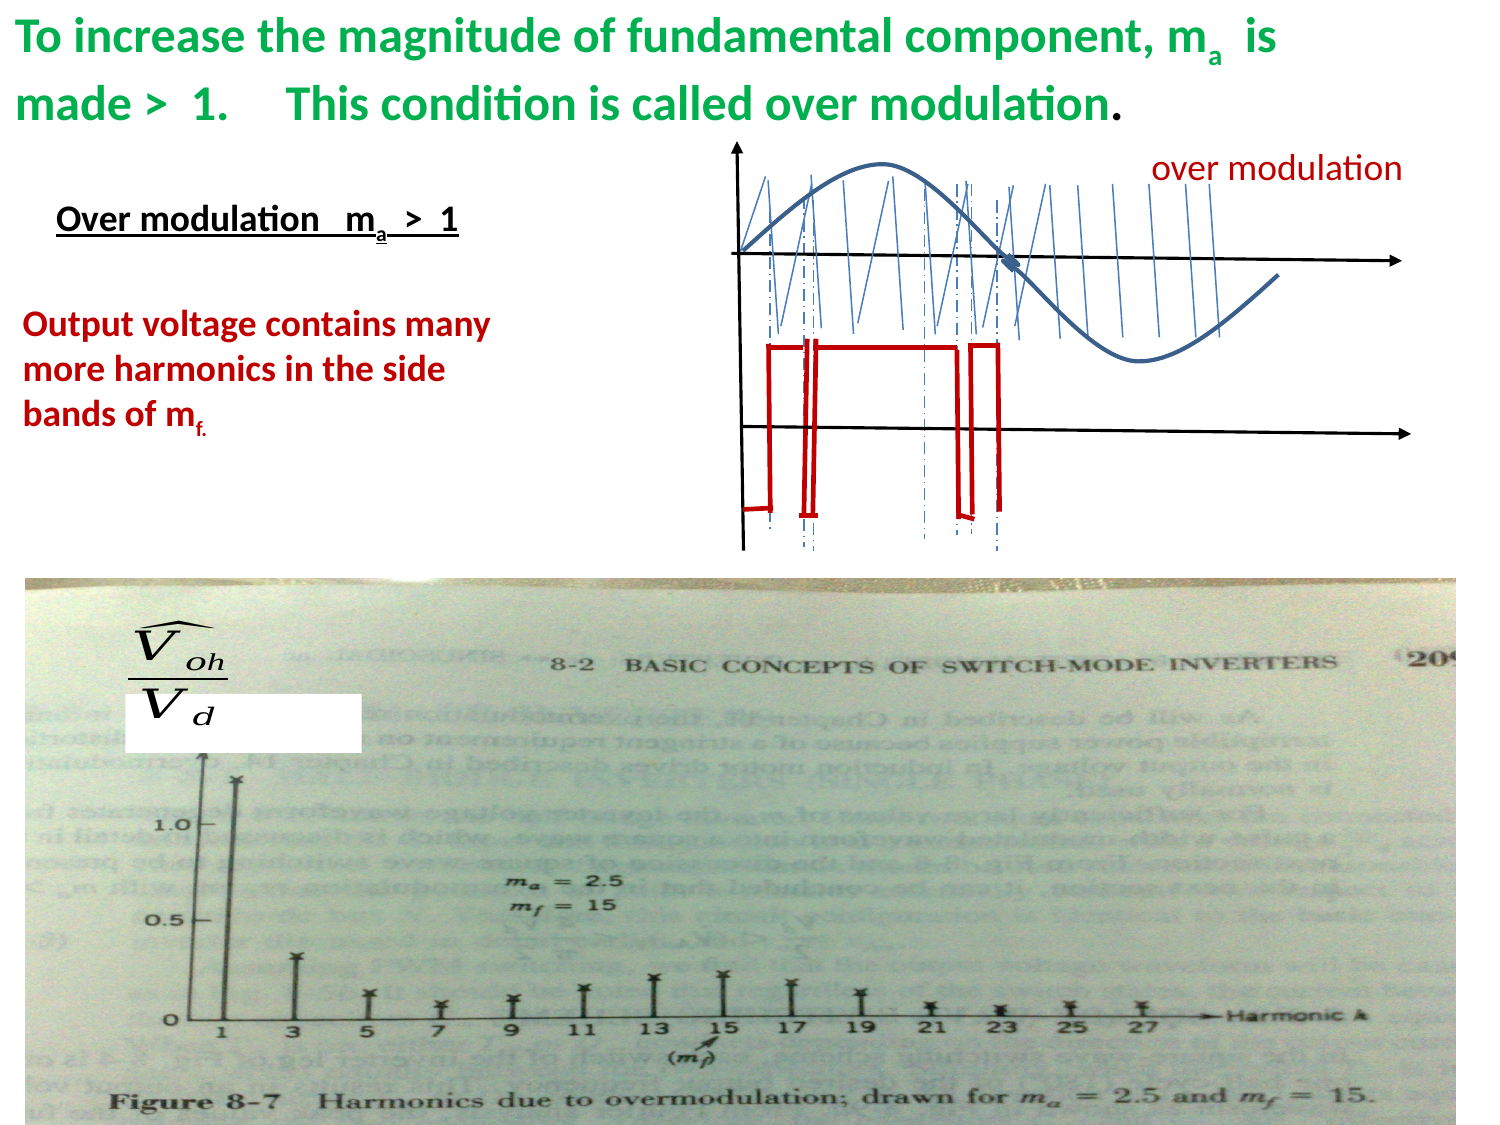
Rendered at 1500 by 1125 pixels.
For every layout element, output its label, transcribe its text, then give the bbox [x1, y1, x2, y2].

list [25, 577, 1456, 1125]
text_box To increase the magnitude of fundamental component, ma is made > 1. This condition is called over modulation. [0, 0, 1412, 139]
text_box Output voltage contains many more harmonics in the side bands of mf. [8, 291, 517, 493]
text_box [731, 140, 1412, 551]
text_box Over modulation ma > 1 [41, 186, 514, 253]
text_box over modulation [1136, 135, 1475, 196]
